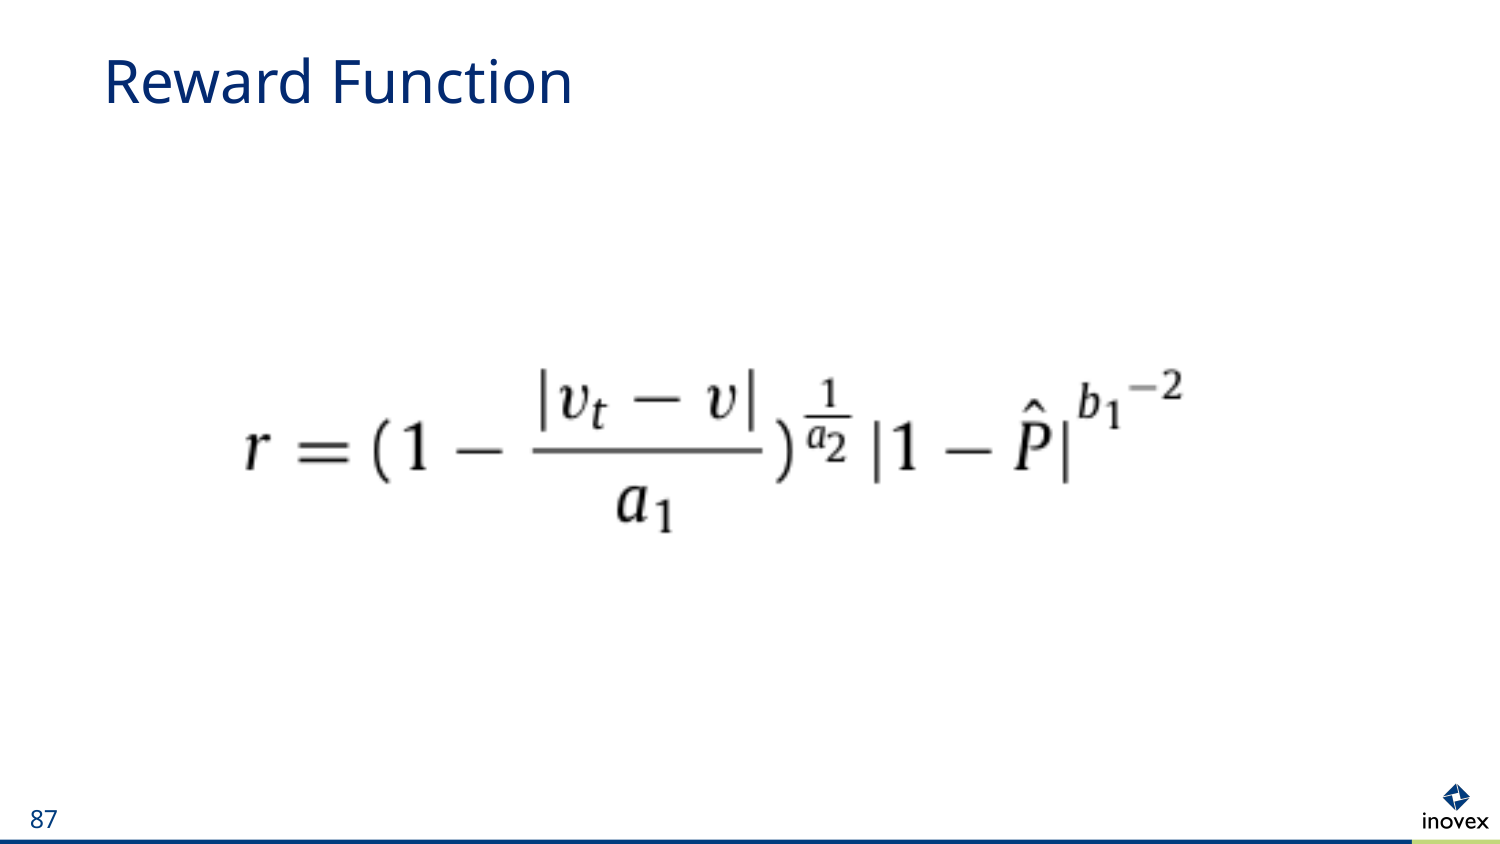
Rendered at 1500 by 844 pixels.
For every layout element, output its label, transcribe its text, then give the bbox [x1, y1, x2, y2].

slide_number ‹#› [0, 799, 88, 842]
title Reward Function [88, 32, 1412, 127]
picture [186, 331, 1224, 563]
picture [1414, 764, 1498, 844]
